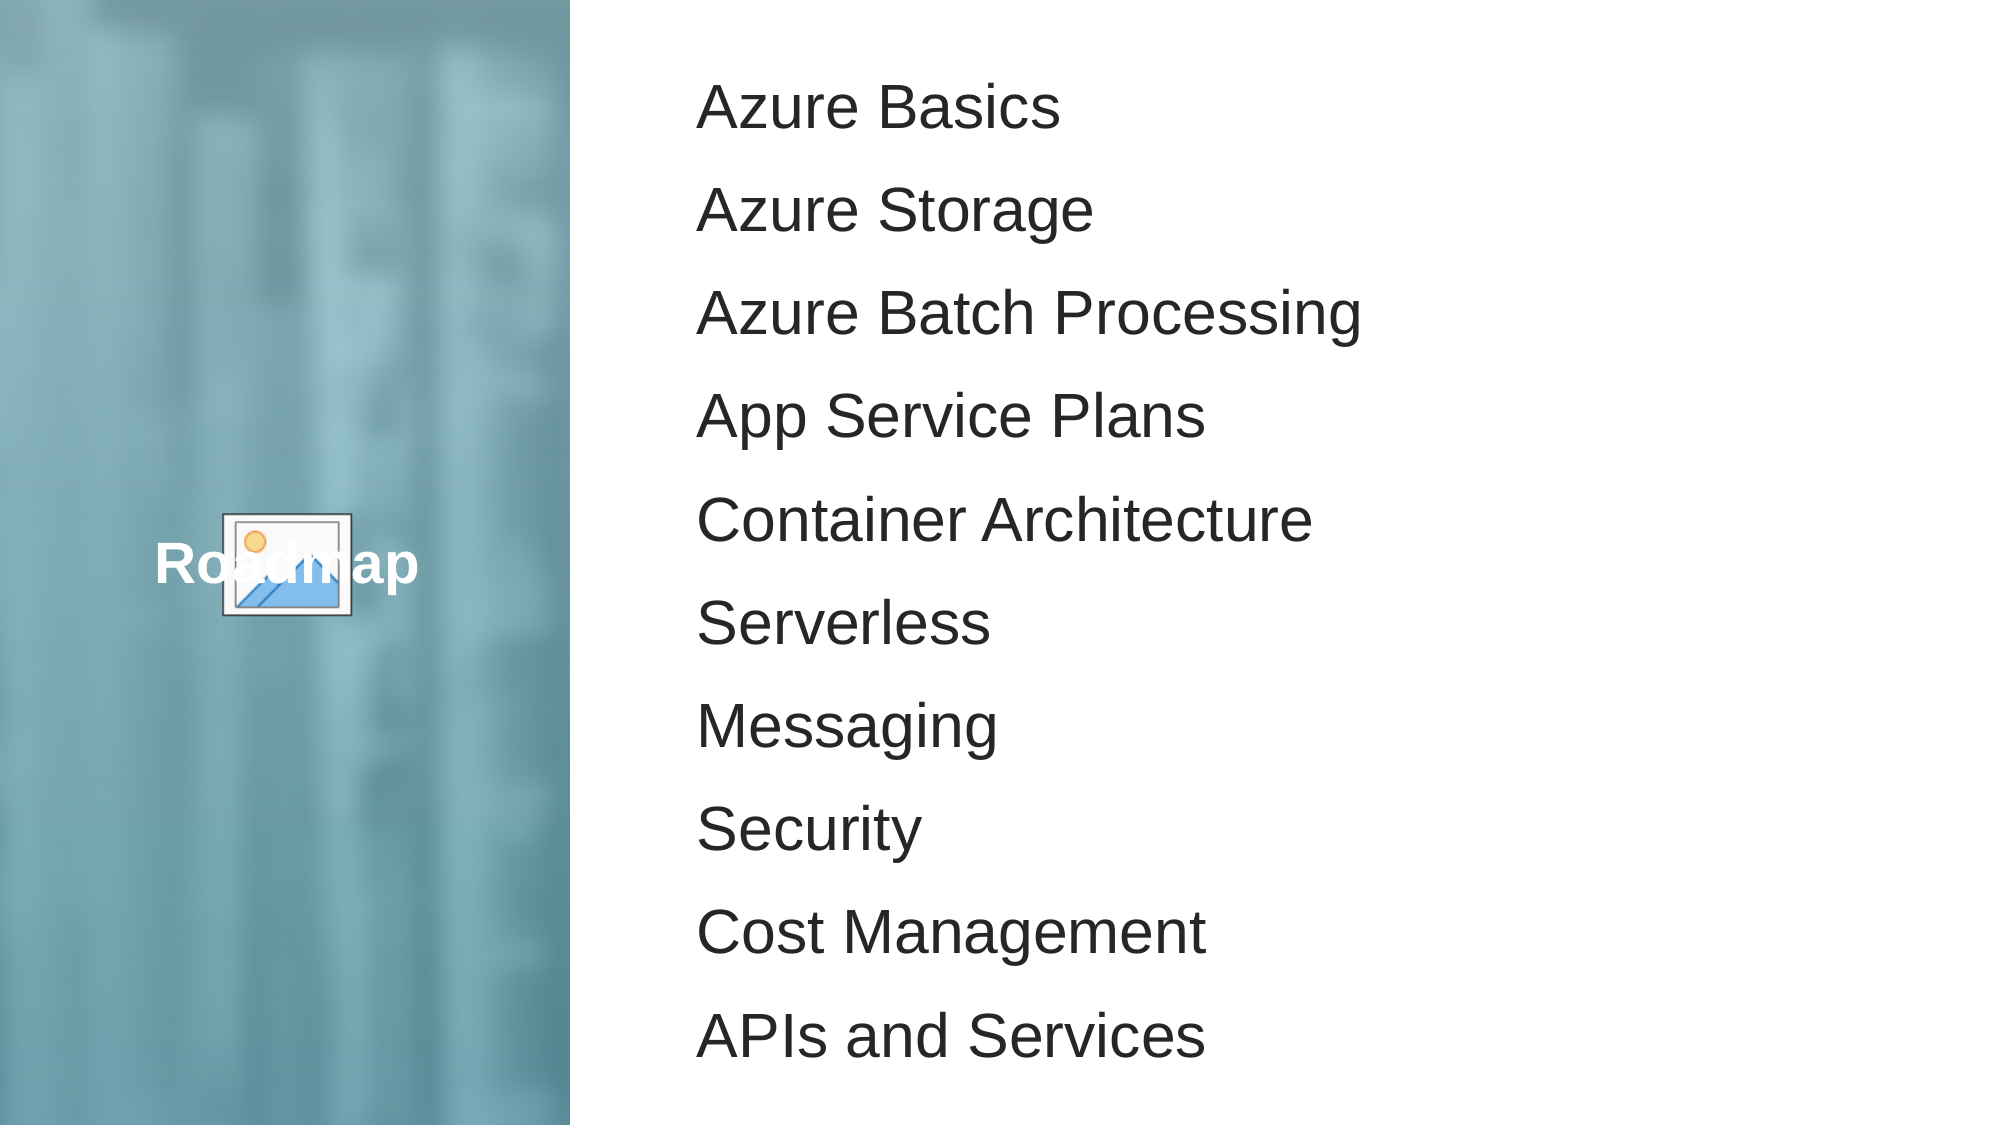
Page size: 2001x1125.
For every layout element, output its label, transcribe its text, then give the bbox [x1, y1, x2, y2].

list Azure Basics Azure Storage Azure Batch Processing App Service Plans Container Architecture Serverless Messaging Security Cost Management APIs and Services [681, 47, 1882, 1081]
picture [0, 0, 570, 1125]
